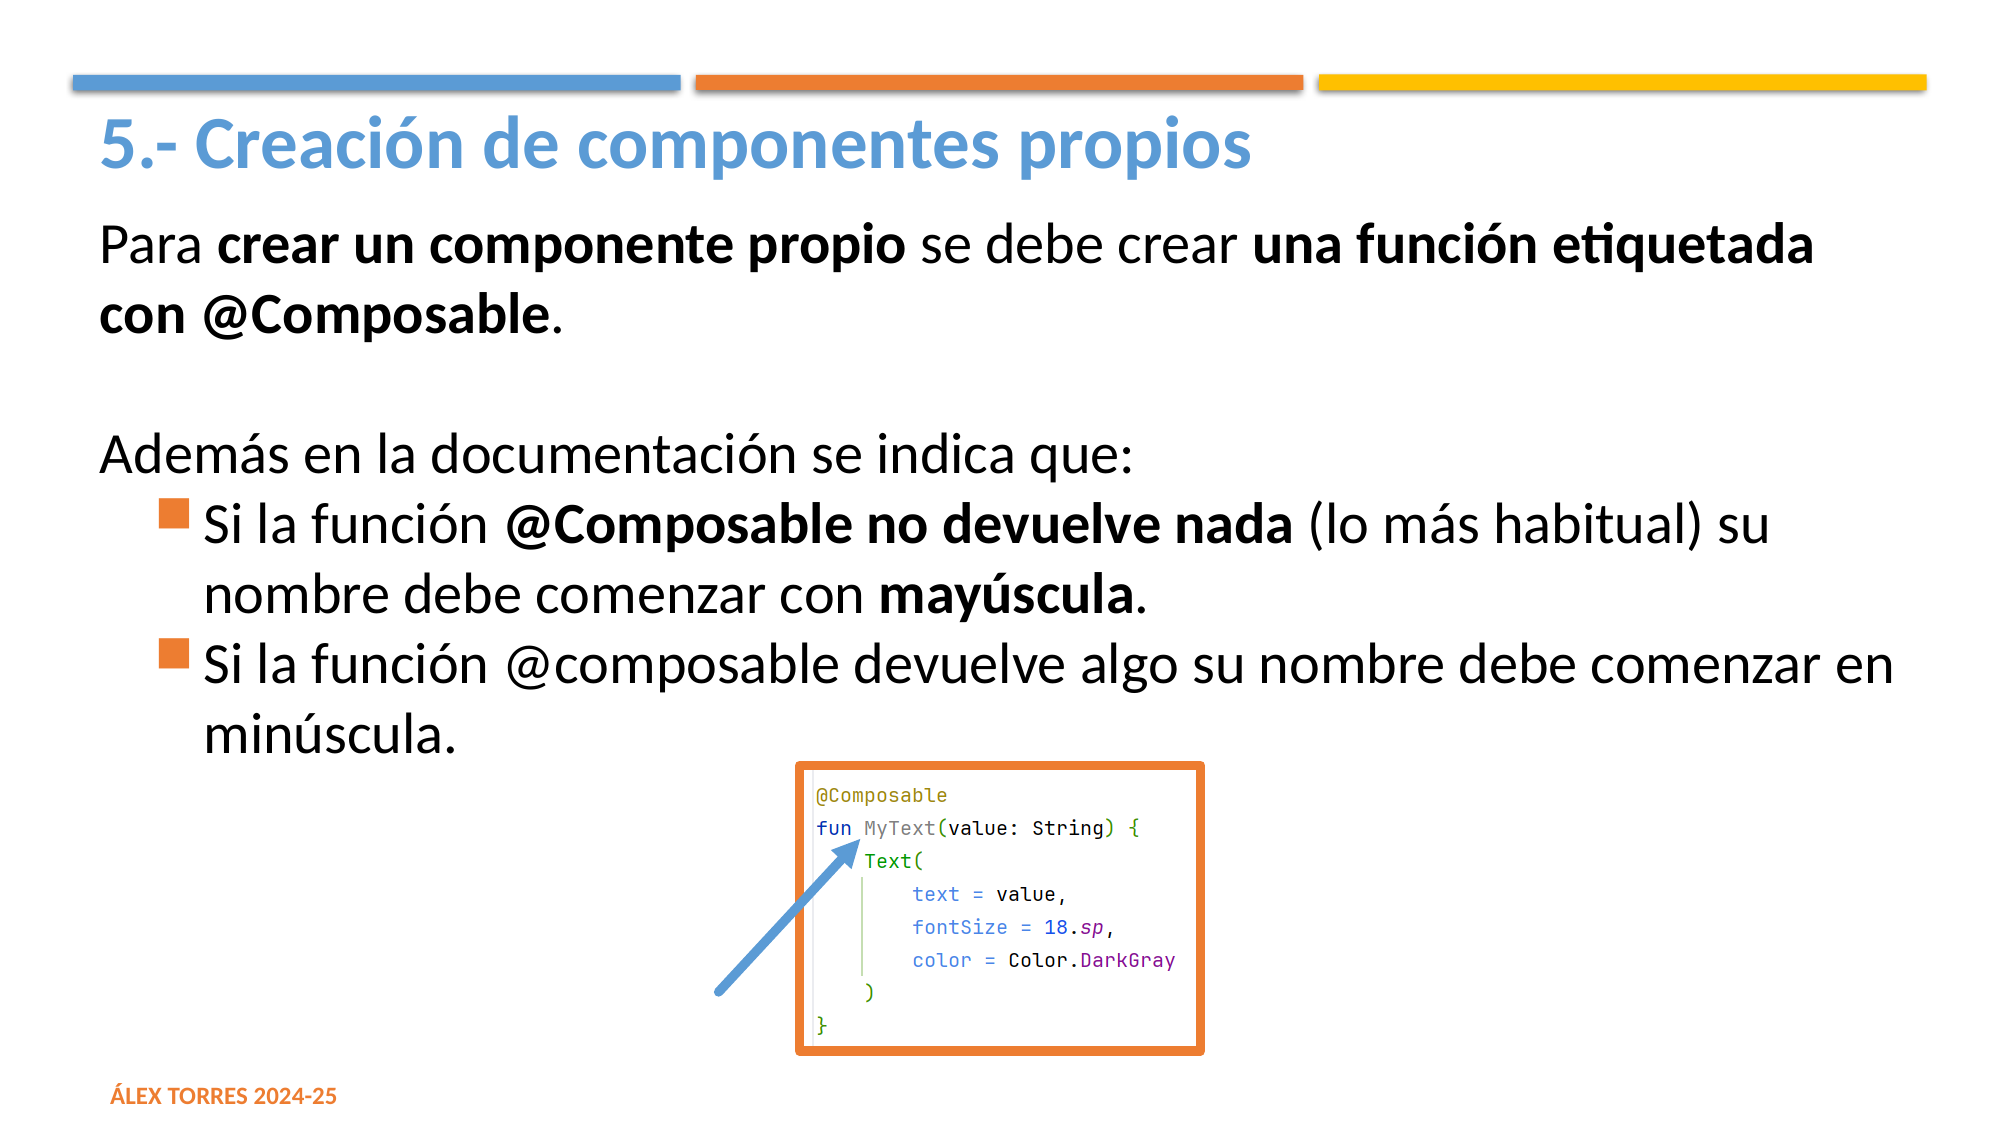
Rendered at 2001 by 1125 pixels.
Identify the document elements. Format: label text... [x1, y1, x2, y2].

picture [803, 769, 1197, 1047]
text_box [717, 838, 861, 993]
text_box 5.- Creación de componentes propios [85, 78, 1915, 188]
text_box Para crear un componente propio se debe crear una función etiquetada con @Composable. Además en la documentación se indica que: Si la función @Composable no devuelve nada (lo más habitual) su nombre debe comenzar con mayúscula. Si la función @composable devuelve algo su nombre debe comenzar en minúscula. [85, 190, 1915, 1074]
